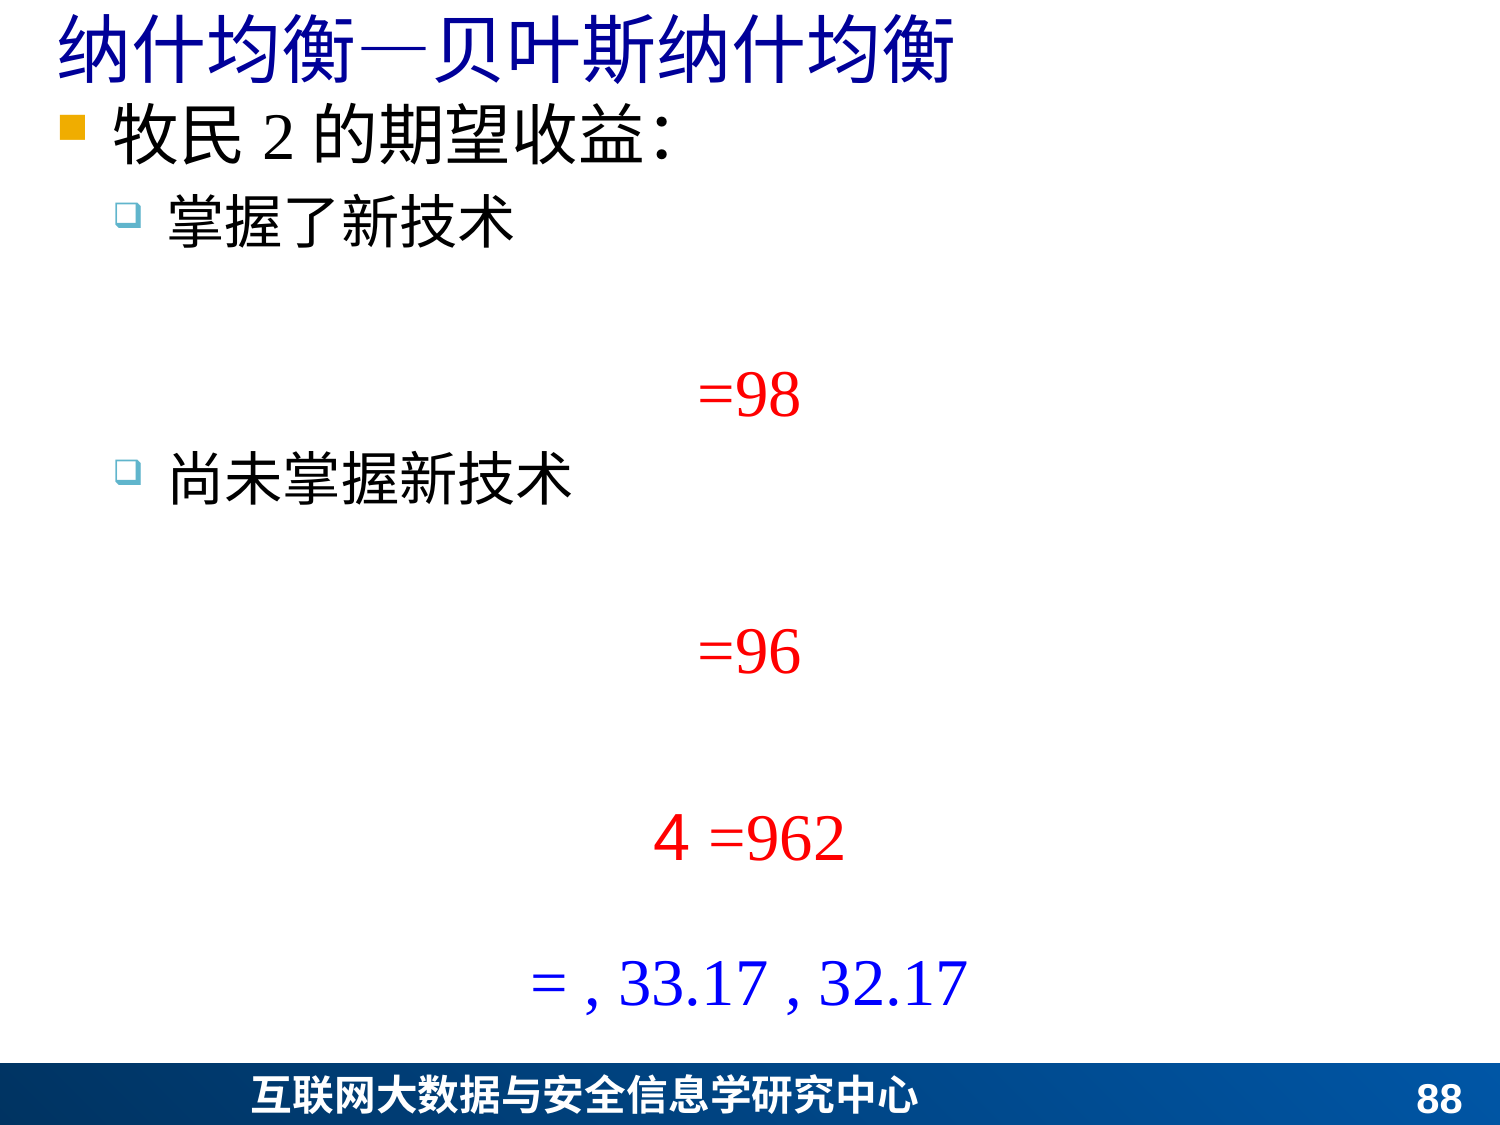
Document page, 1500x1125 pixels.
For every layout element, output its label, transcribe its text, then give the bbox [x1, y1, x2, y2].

title 纳什均衡—贝叶斯纳什均衡 [41, 0, 1500, 114]
slide_number 87 [1127, 1063, 1479, 1125]
